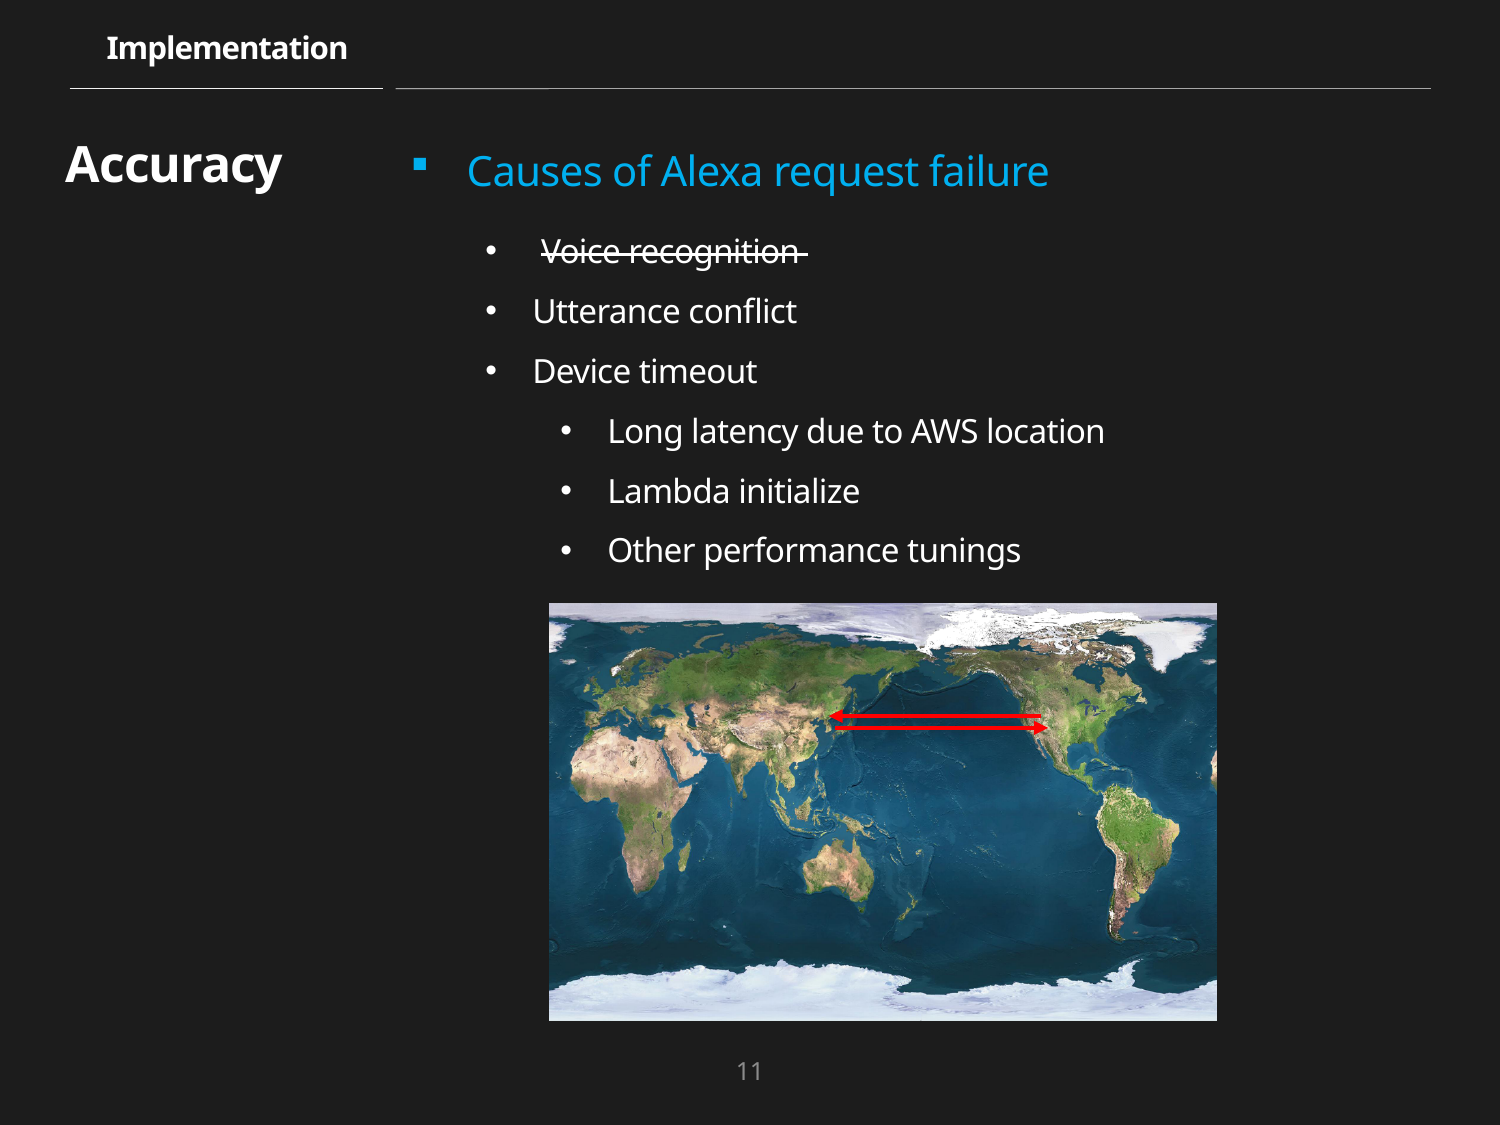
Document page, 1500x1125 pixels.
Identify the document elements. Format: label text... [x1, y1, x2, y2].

picture [548, 603, 1217, 1021]
text_box Causes of Alexa request failure [395, 137, 1431, 202]
text_box Implementation [72, 21, 383, 84]
slide_number 11 [575, 1042, 925, 1103]
title Accuracy [50, 124, 382, 882]
text_box Voice recognition Utterance conflict Device timeout Long latency due to AWS location Lambda initialize Other performance tunings [395, 202, 1341, 637]
